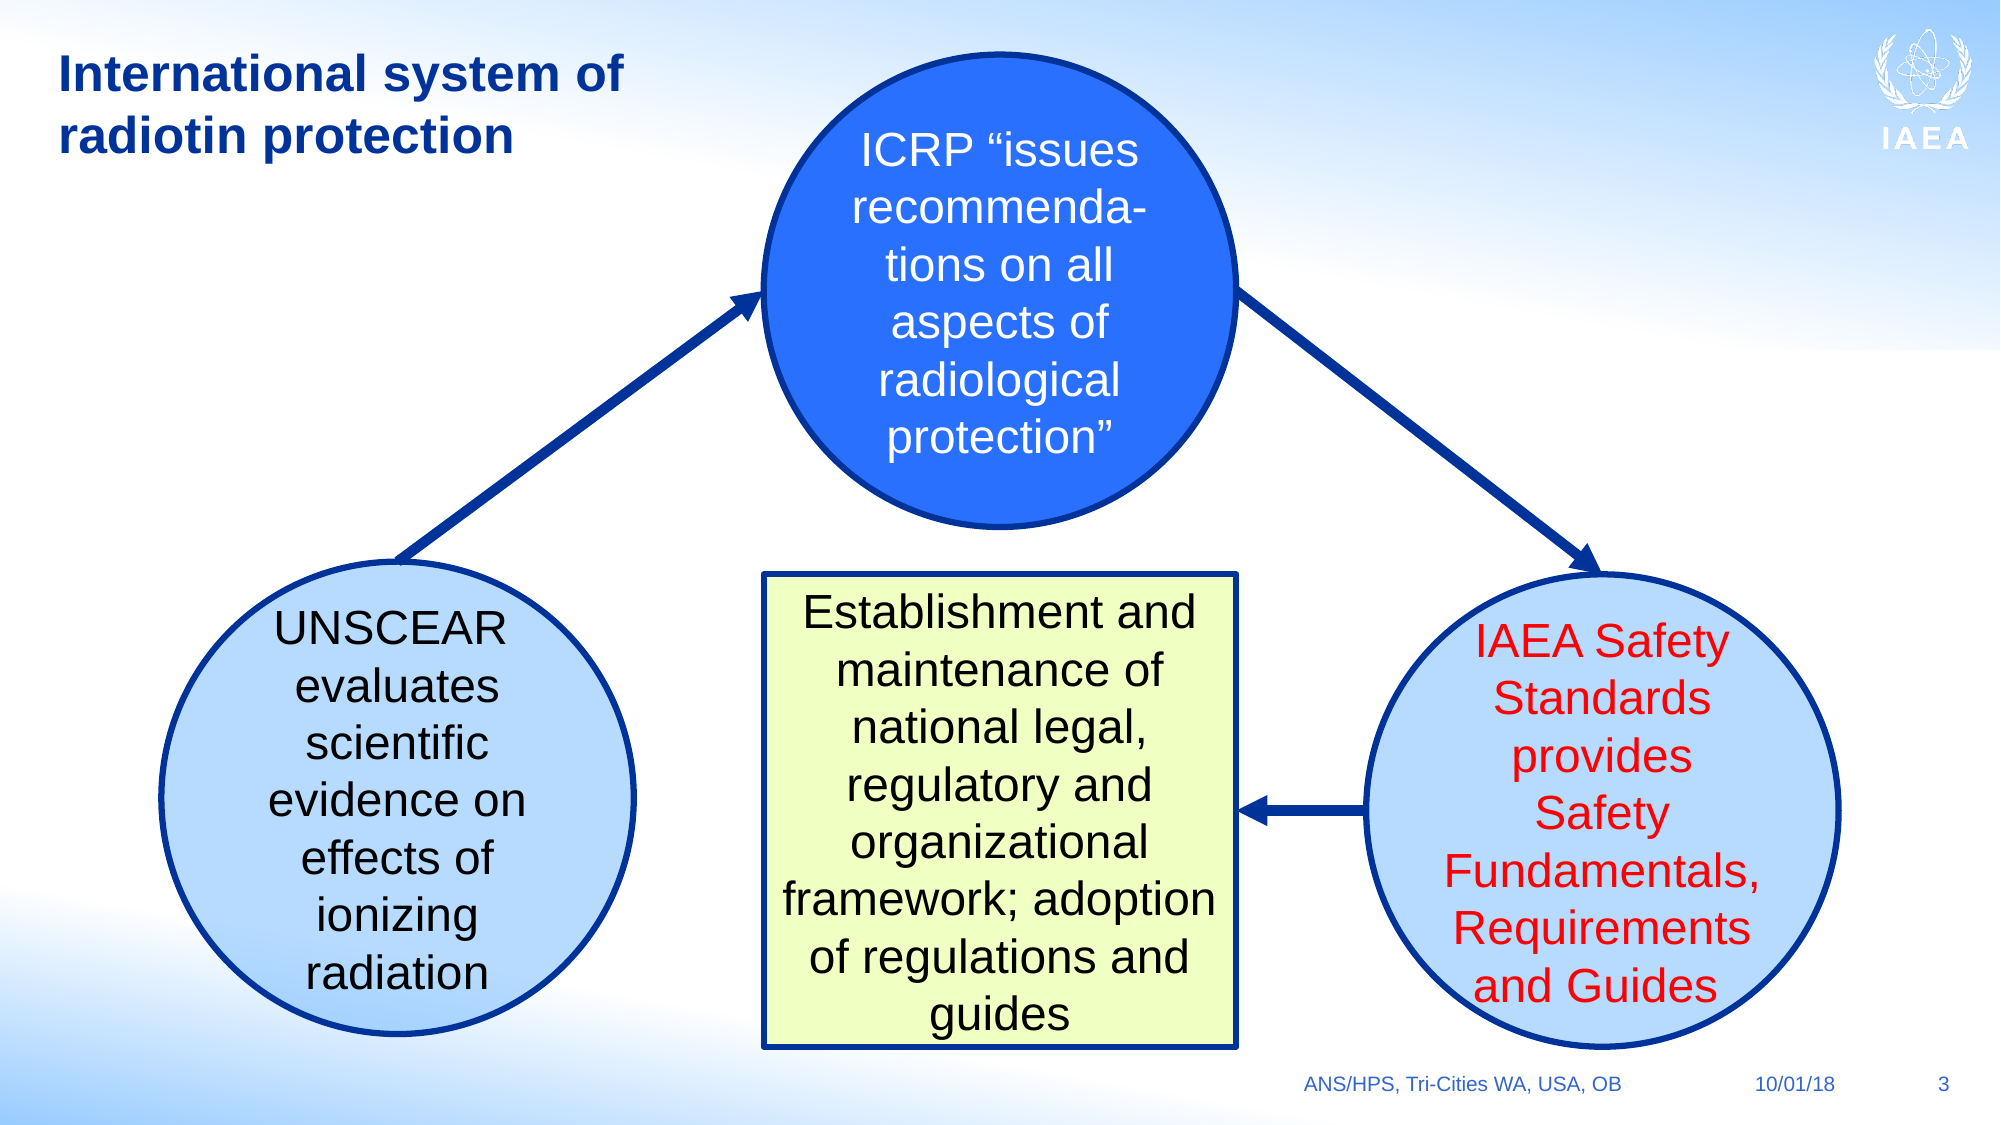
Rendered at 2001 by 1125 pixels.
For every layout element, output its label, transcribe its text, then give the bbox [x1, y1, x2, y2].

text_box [1235, 290, 1839, 1048]
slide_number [1645, 1063, 1851, 1112]
text_box UNSCEAR evaluates scientific evidence on effects of ionizing radiation [159, 559, 636, 1037]
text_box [397, 54, 1237, 562]
picture [1874, 29, 1972, 149]
title International system of radiotin protection [43, 30, 752, 173]
footer ANS/HPS, Tri-Cities WA, USA, OB [1283, 1063, 1637, 1112]
slide_number 3 [1853, 1063, 1965, 1112]
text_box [763, 574, 1367, 1047]
